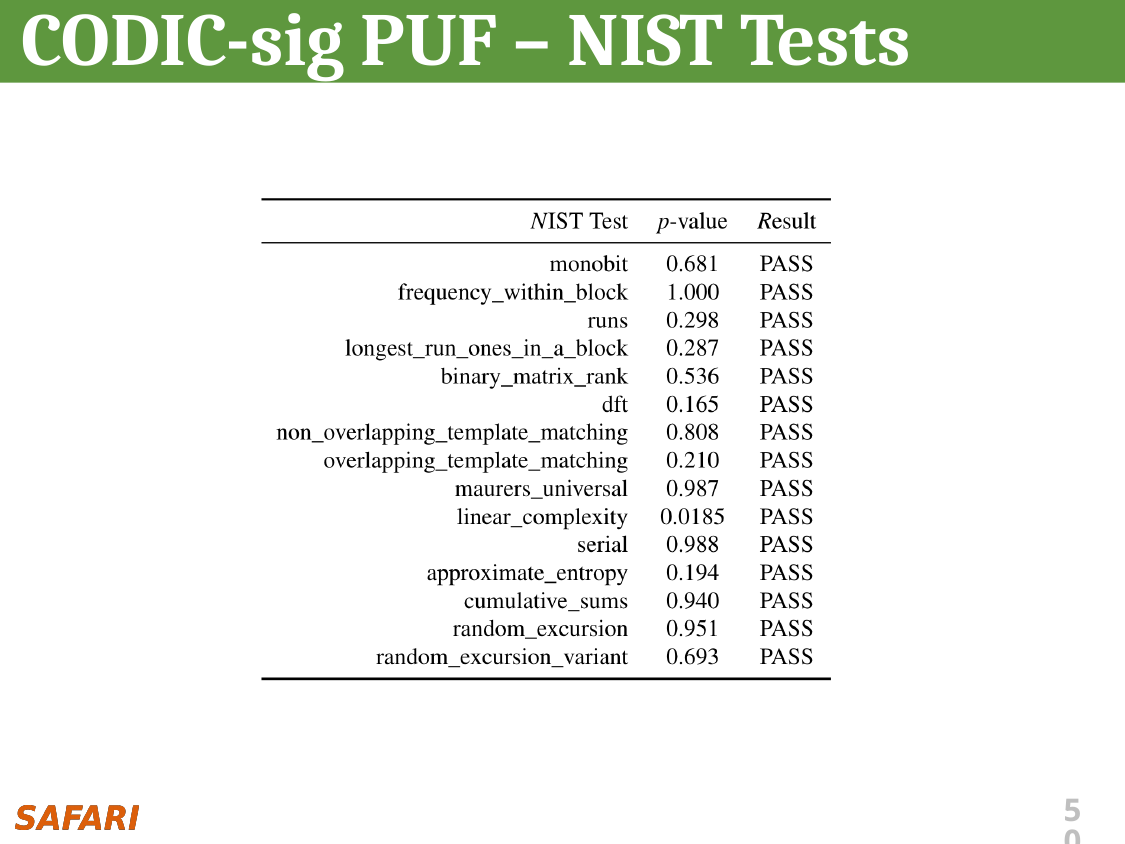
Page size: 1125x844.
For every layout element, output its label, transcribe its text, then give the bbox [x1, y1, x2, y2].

picture [194, 182, 865, 691]
picture [15, 805, 139, 830]
text_box 50 [1057, 794, 1105, 829]
title CODIC-sig PUF – NIST Tests [10, 0, 1125, 79]
